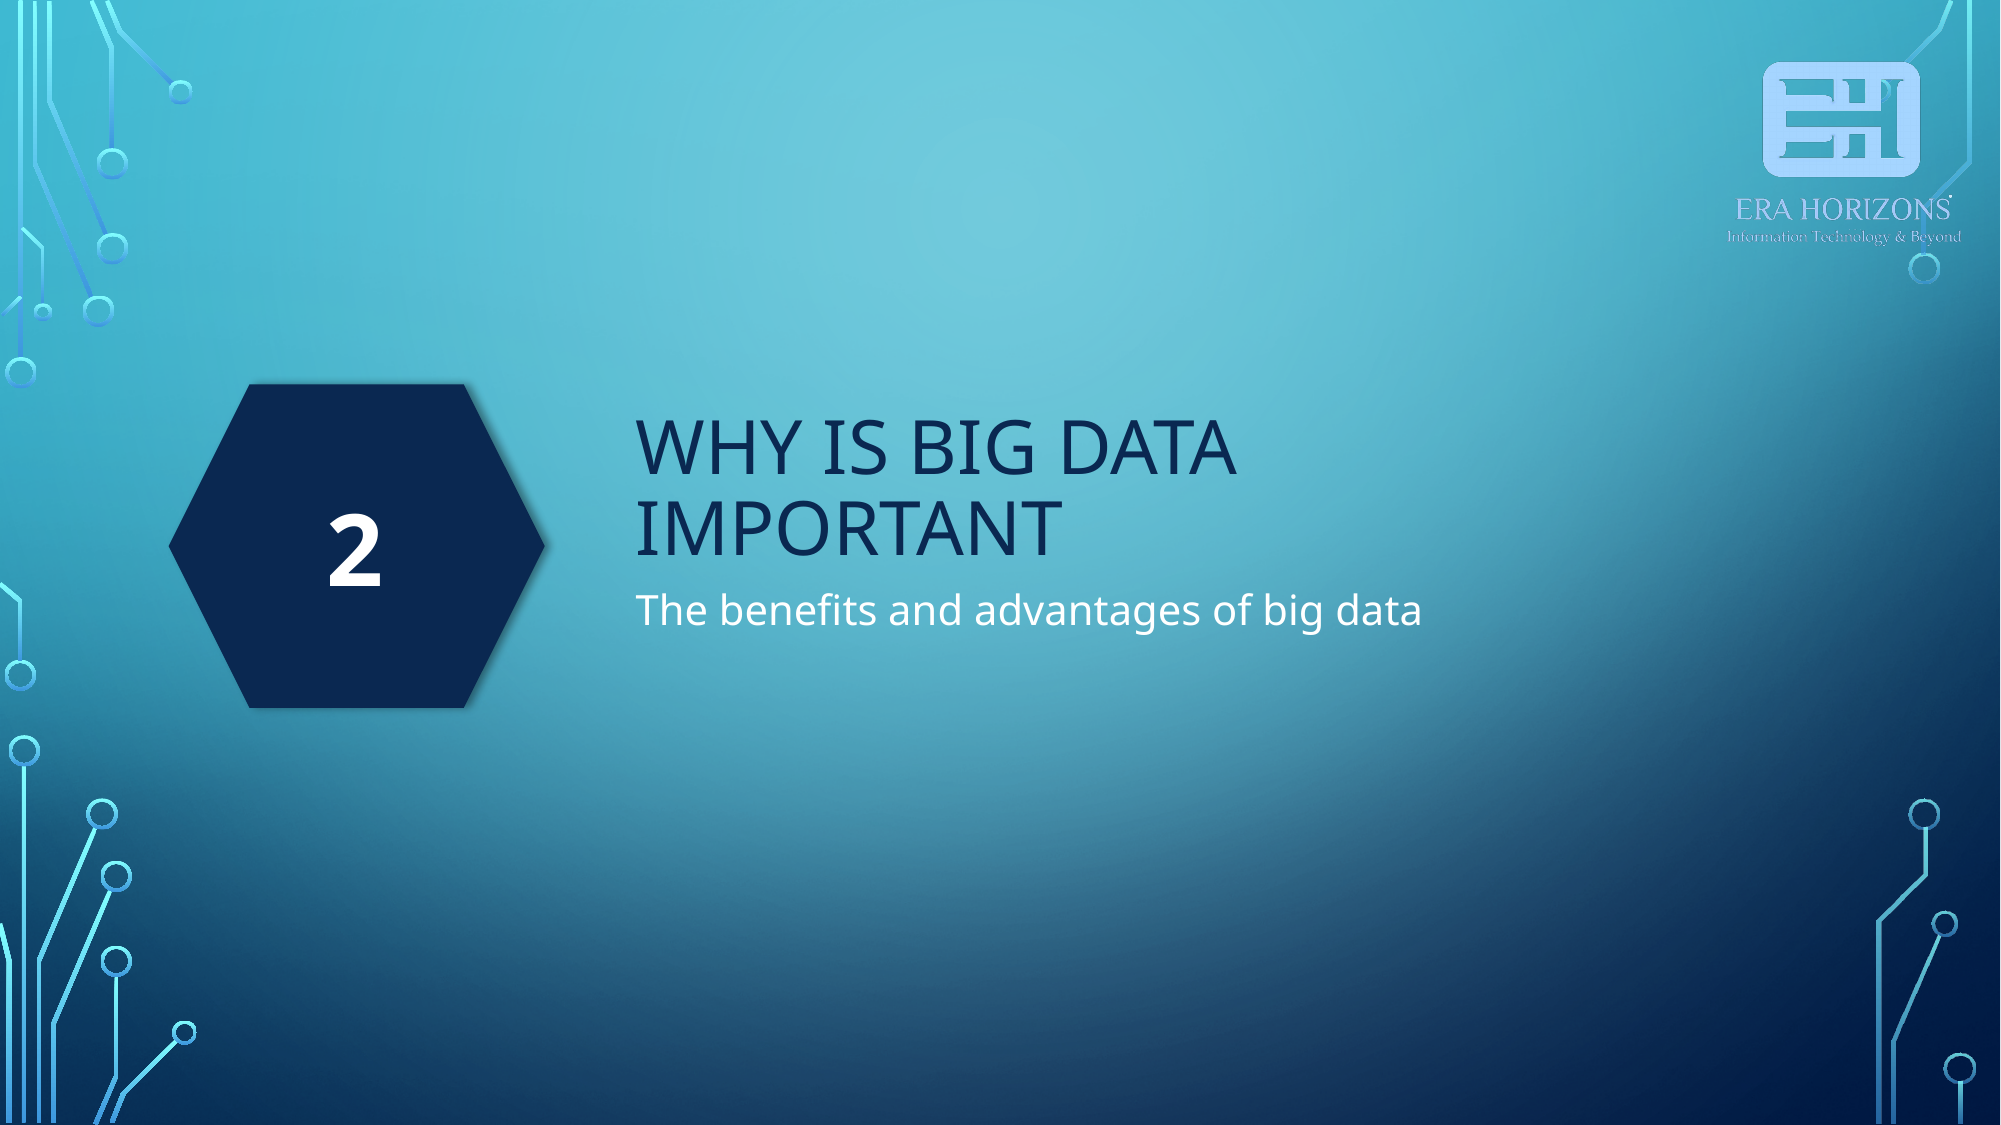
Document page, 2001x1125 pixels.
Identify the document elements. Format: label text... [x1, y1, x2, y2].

text_box 2 [265, 461, 445, 631]
text_box Why is Big Data important [620, 359, 1606, 588]
text_box The benefits and advantages of big data [620, 559, 1556, 688]
text_box [167, 383, 546, 710]
picture [1676, 1, 1997, 302]
